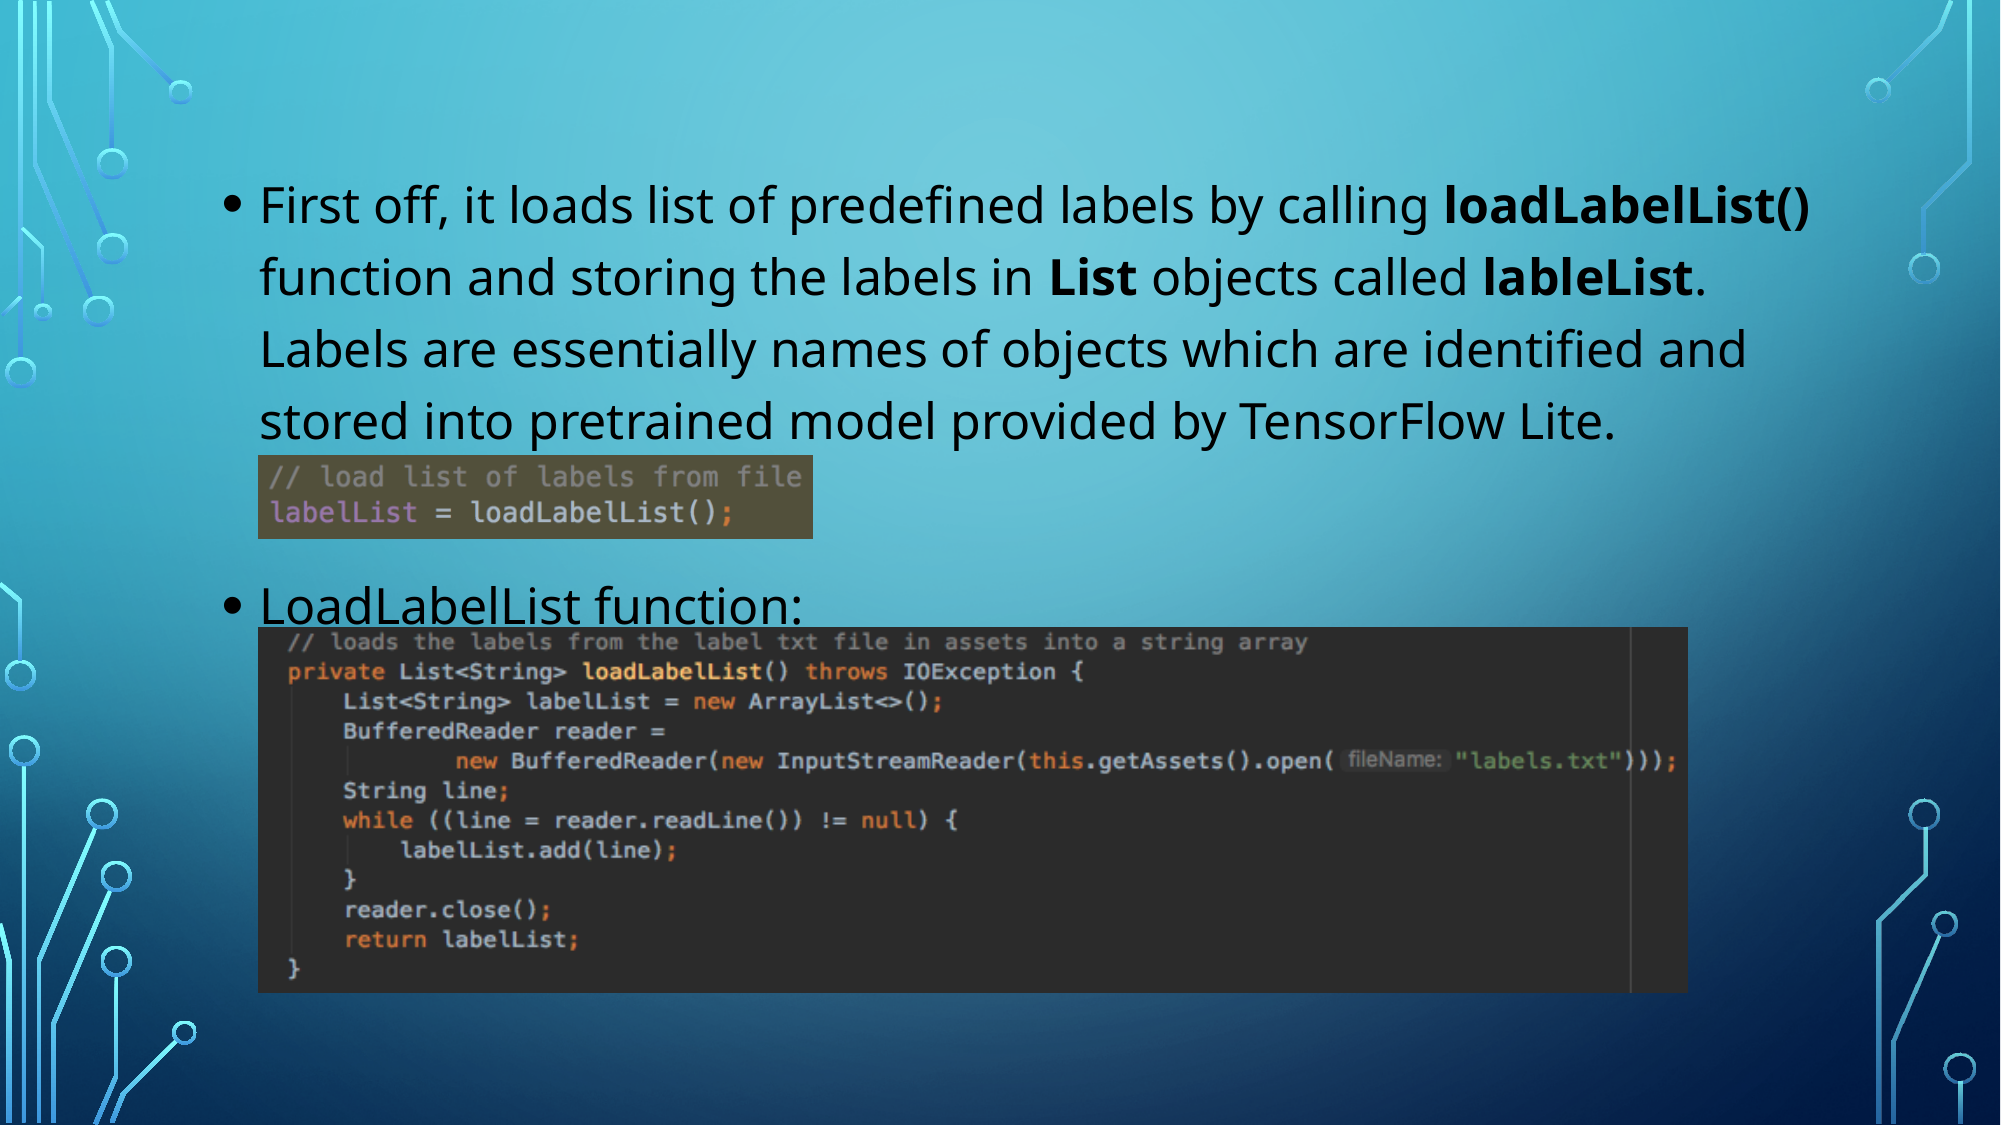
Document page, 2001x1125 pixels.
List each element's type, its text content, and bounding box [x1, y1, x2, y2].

picture [258, 455, 814, 539]
list First off, it loads list of predefined labels by calling loadLabelList() function and storing the labels in List objects called lableList. Labels are essentially names of objects which are identified and stored into pretrained model provided by TensorFlow Lite. LoadLabelList function: [206, 153, 1832, 1061]
picture [258, 627, 1688, 993]
